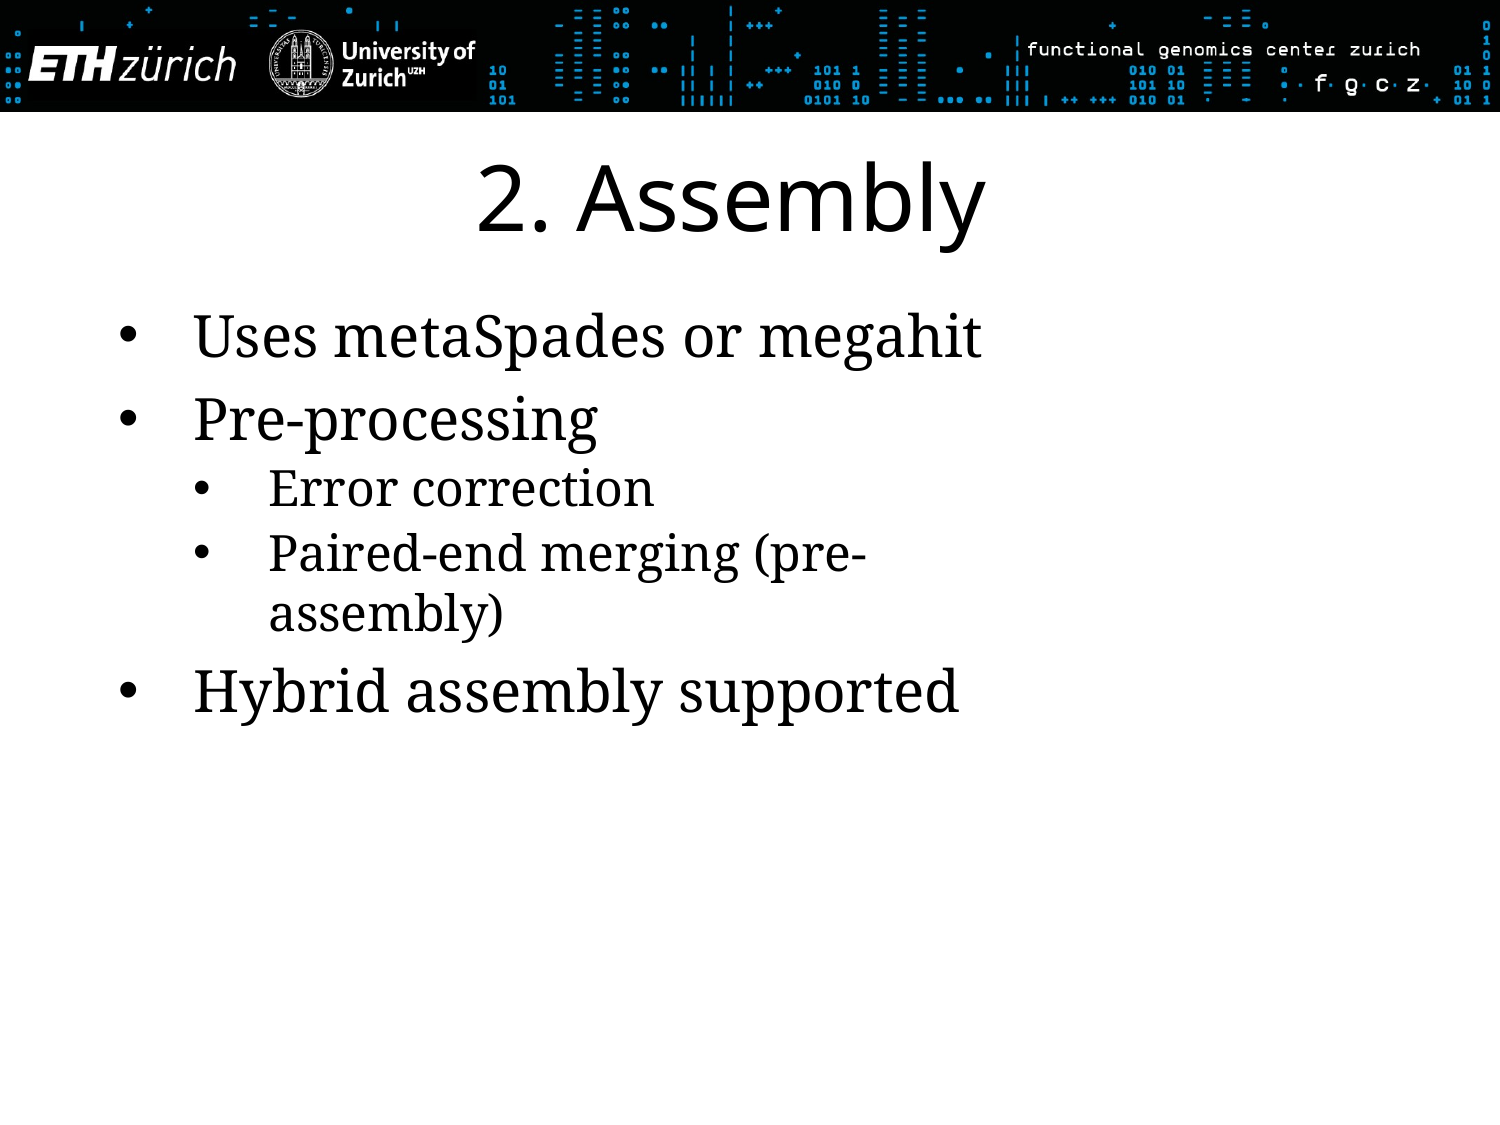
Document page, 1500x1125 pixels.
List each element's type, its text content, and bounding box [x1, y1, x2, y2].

title 2. Assembly [103, 48, 1397, 289]
text_box Uses metaSpades or megahit Pre-processing Error correction Paired-end merging (pre-assembly) Hybrid assembly supported [115, 283, 1057, 725]
picture [0, 0, 1500, 112]
